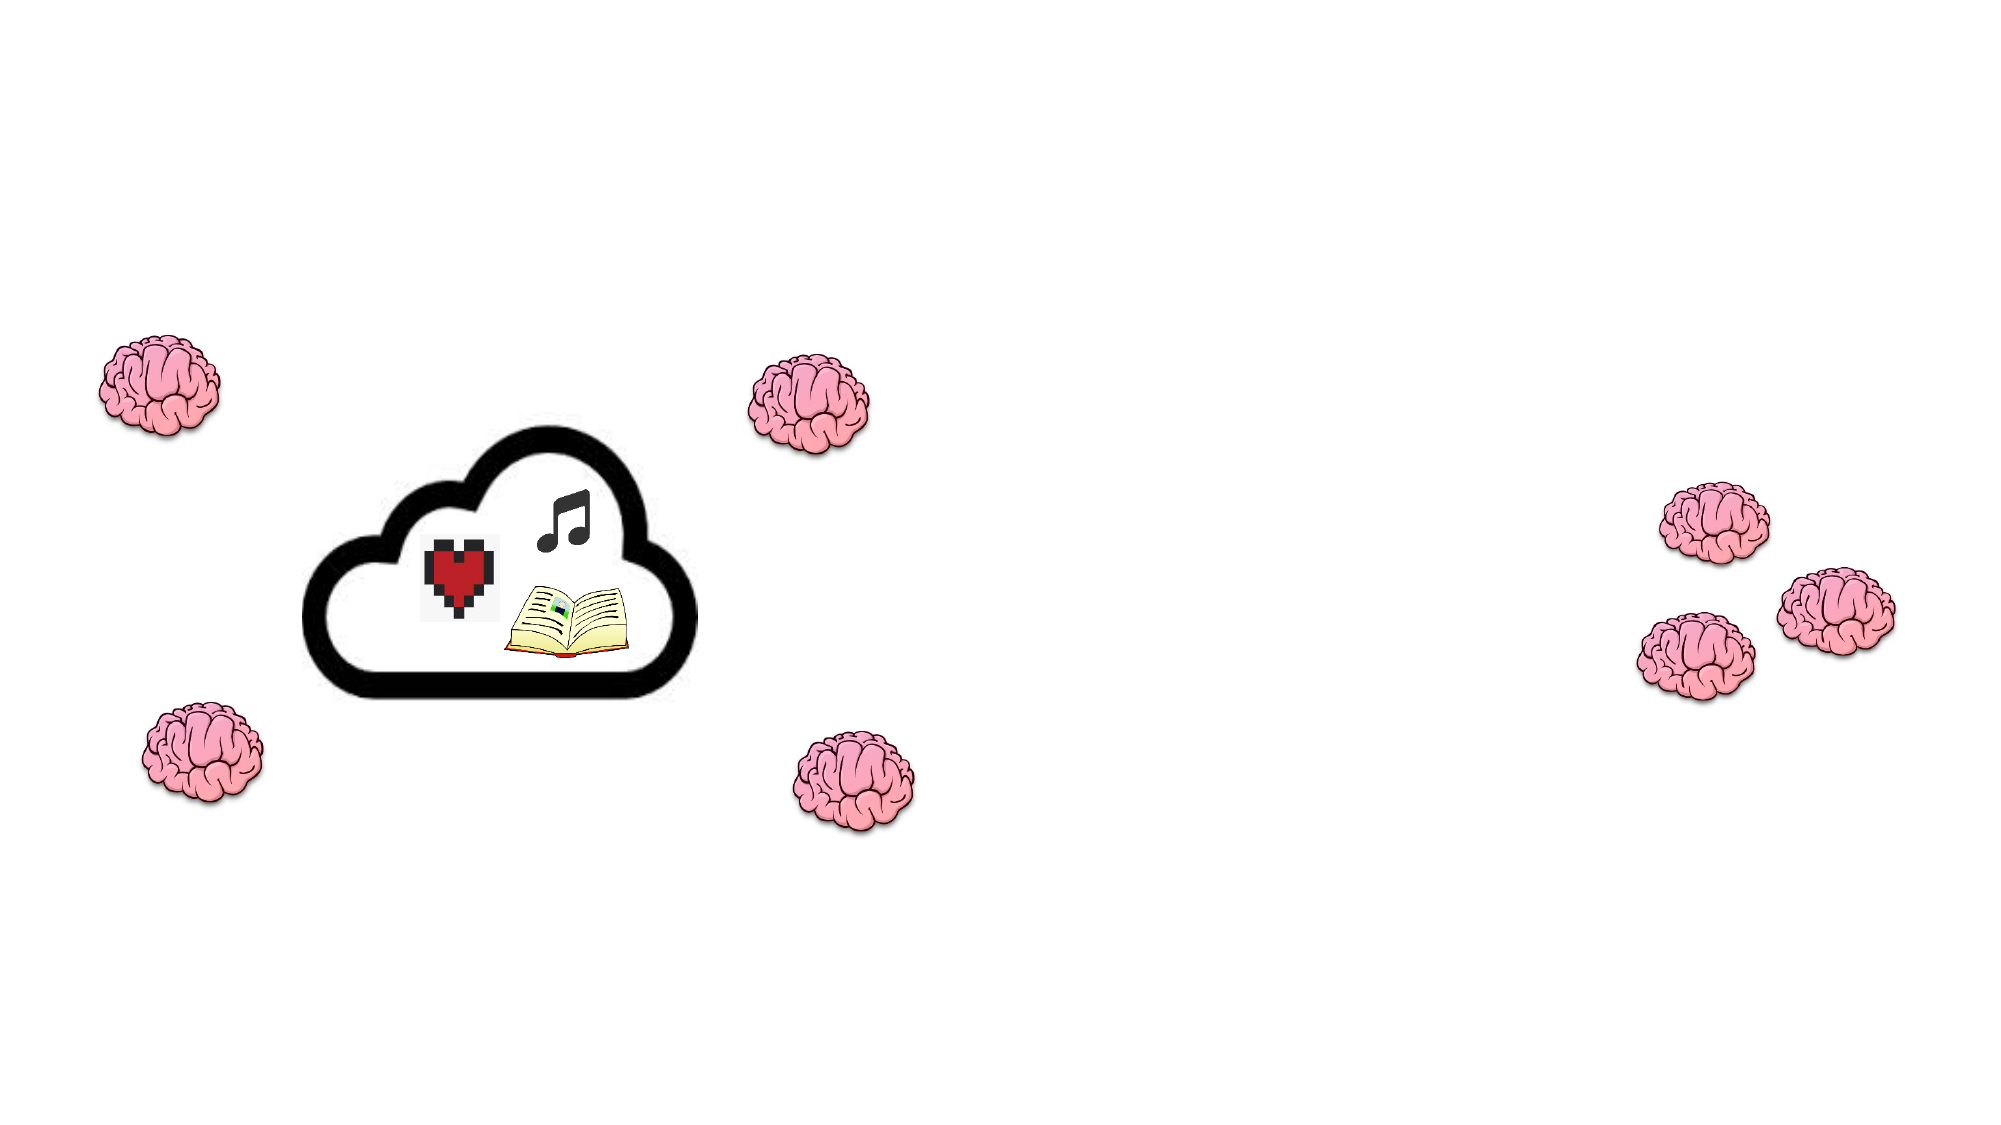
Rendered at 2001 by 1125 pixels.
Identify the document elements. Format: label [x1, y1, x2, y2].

text_box [1387, 384, 1906, 722]
text_box [83, 296, 925, 844]
